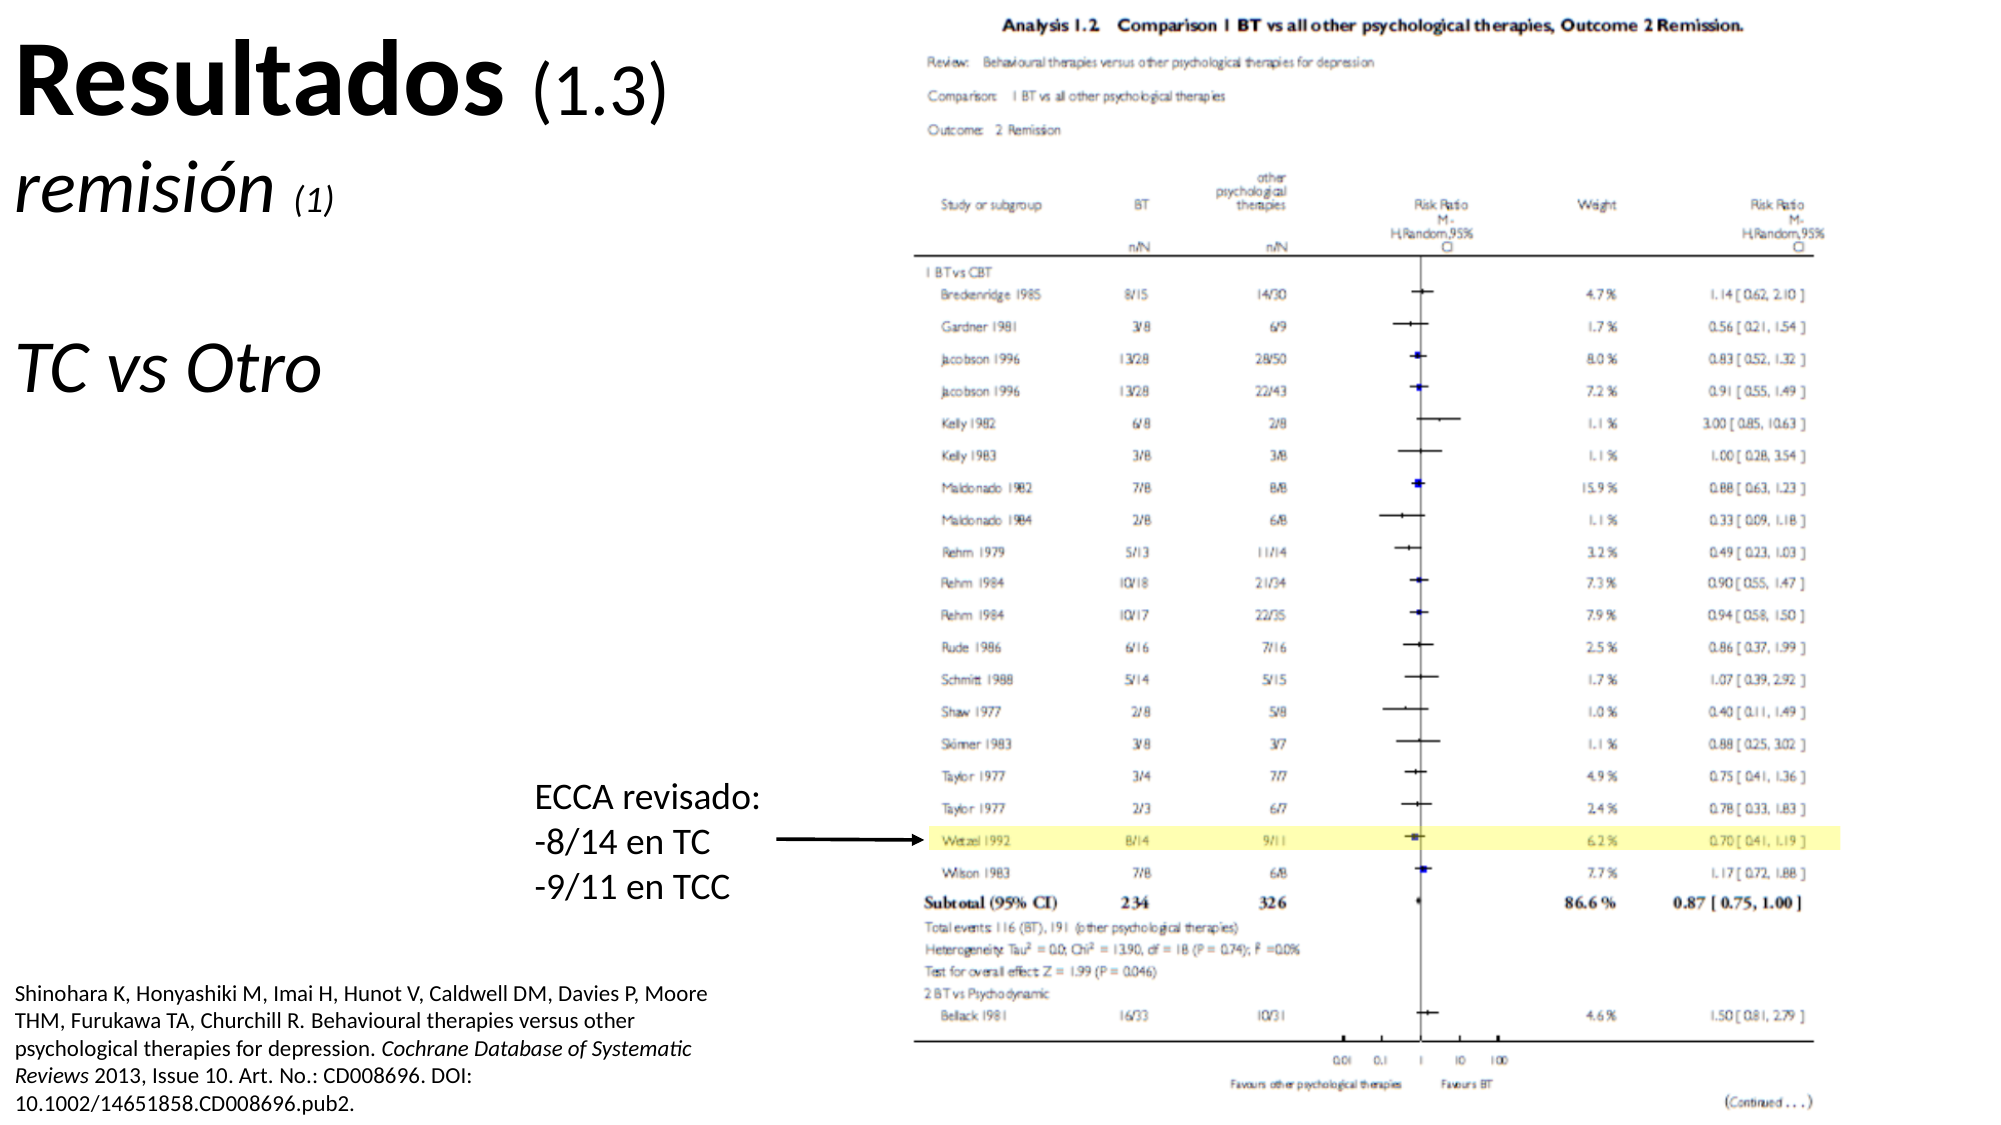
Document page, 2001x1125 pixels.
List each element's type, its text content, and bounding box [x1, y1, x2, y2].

text_box Shinohara K, Honyashiki M, Imai H, Hunot V, Caldwell DM, Davies P, Moore THM, Furukawa TA, Churchill R. Behavioural therapies versus other psychological therapies for depression. Cochrane Database of Systematic Reviews 2013, Issue 10. Art. No.: CD008696. DOI: 10.1002/14651858.CD008696.pub2. [0, 970, 737, 1123]
picture [810, 2, 1936, 1124]
text_box ECCA revisado: -8/14 en TC -9/11 en TCC [519, 764, 777, 914]
text_box Resultados (1.3) remisión (1) TC vs Otro [0, 0, 737, 415]
